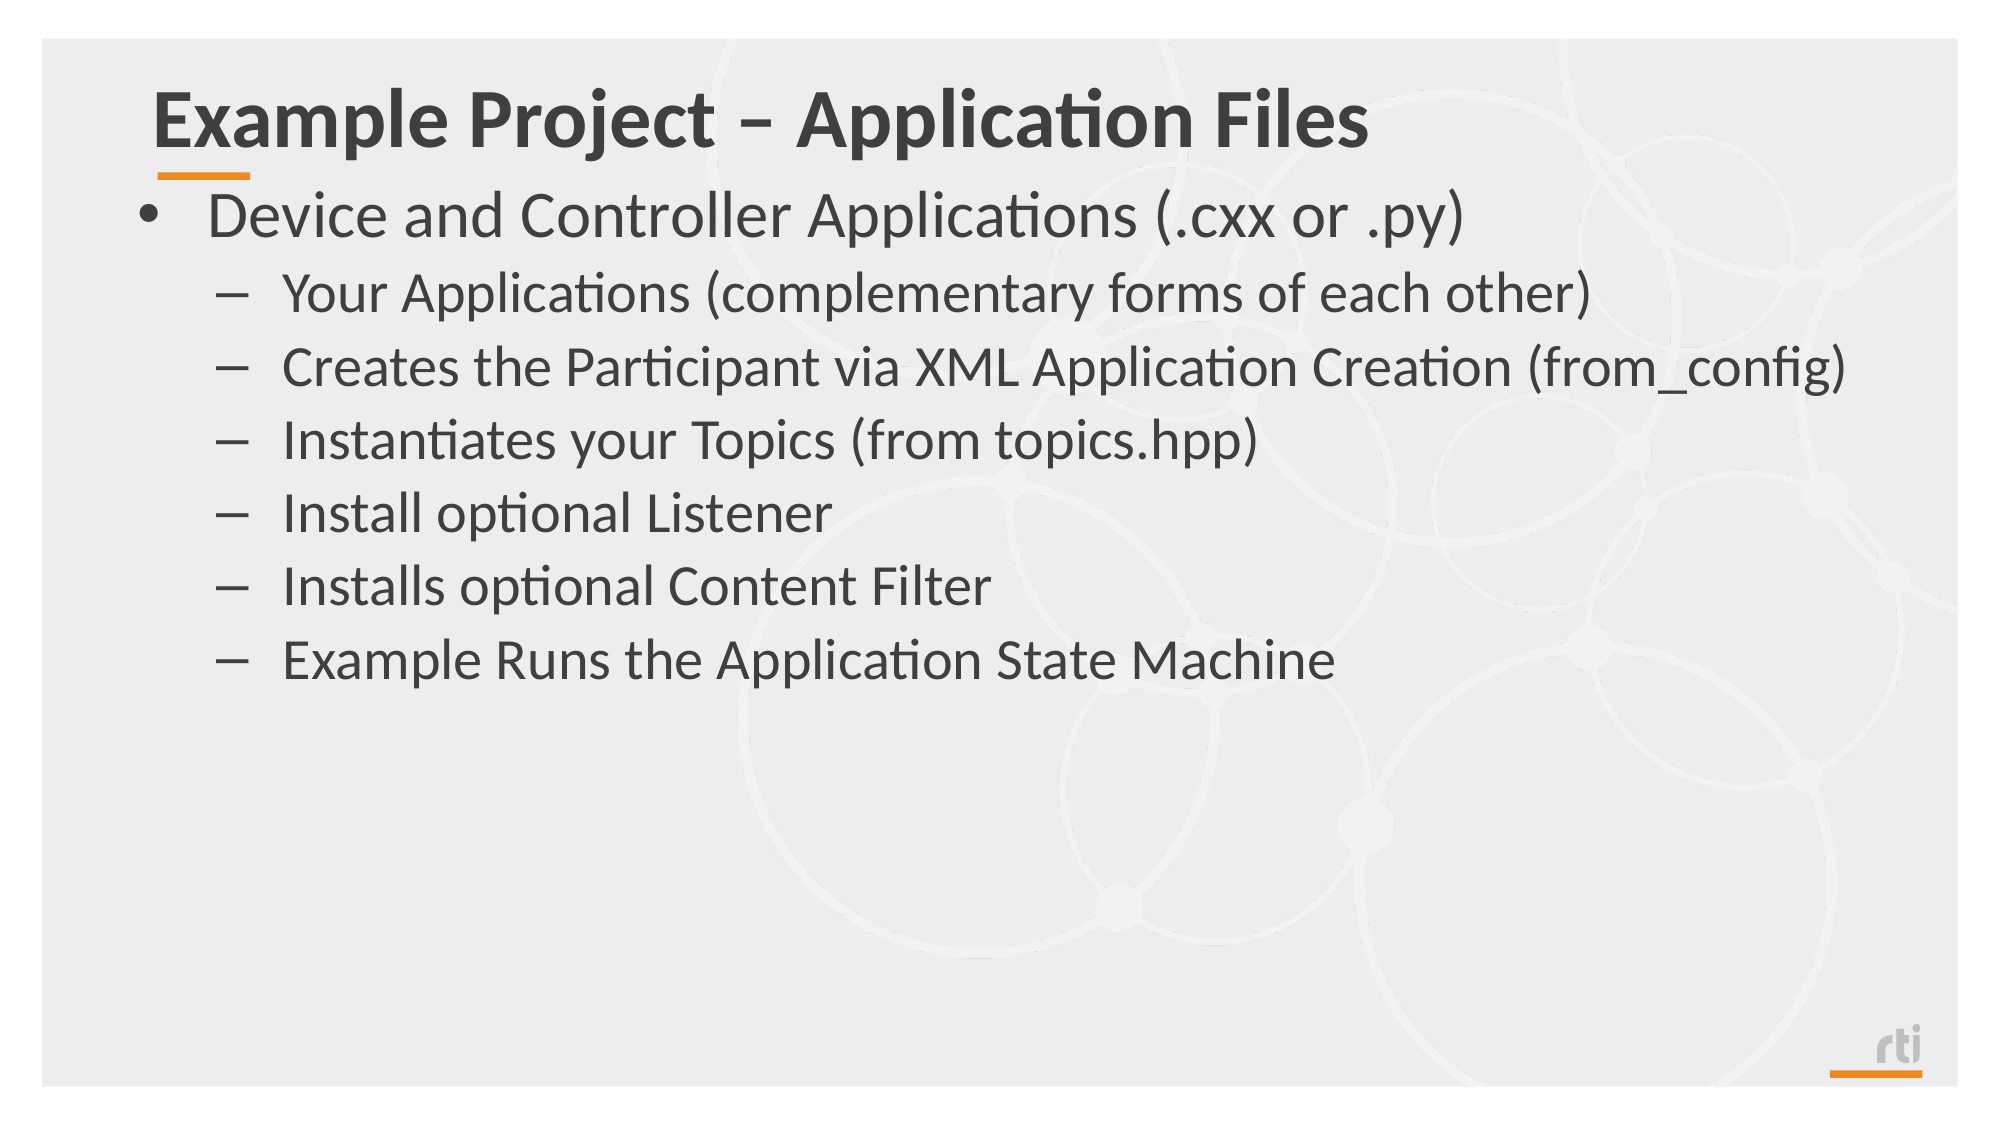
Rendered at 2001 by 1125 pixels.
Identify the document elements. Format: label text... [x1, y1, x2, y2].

title Example Project – Application Files [137, 66, 1863, 172]
picture [1914, 1024, 1920, 1063]
list Device and Controller Applications (.cxx or .py) Your Applications (complementary forms of each other) Creates the Participant via XML Application Creation (from_config) Instantiates your Topics (from topics.hpp) Install optional Listener Installs optional Content Filter Example Runs the Application State Machine [117, 172, 1914, 1087]
